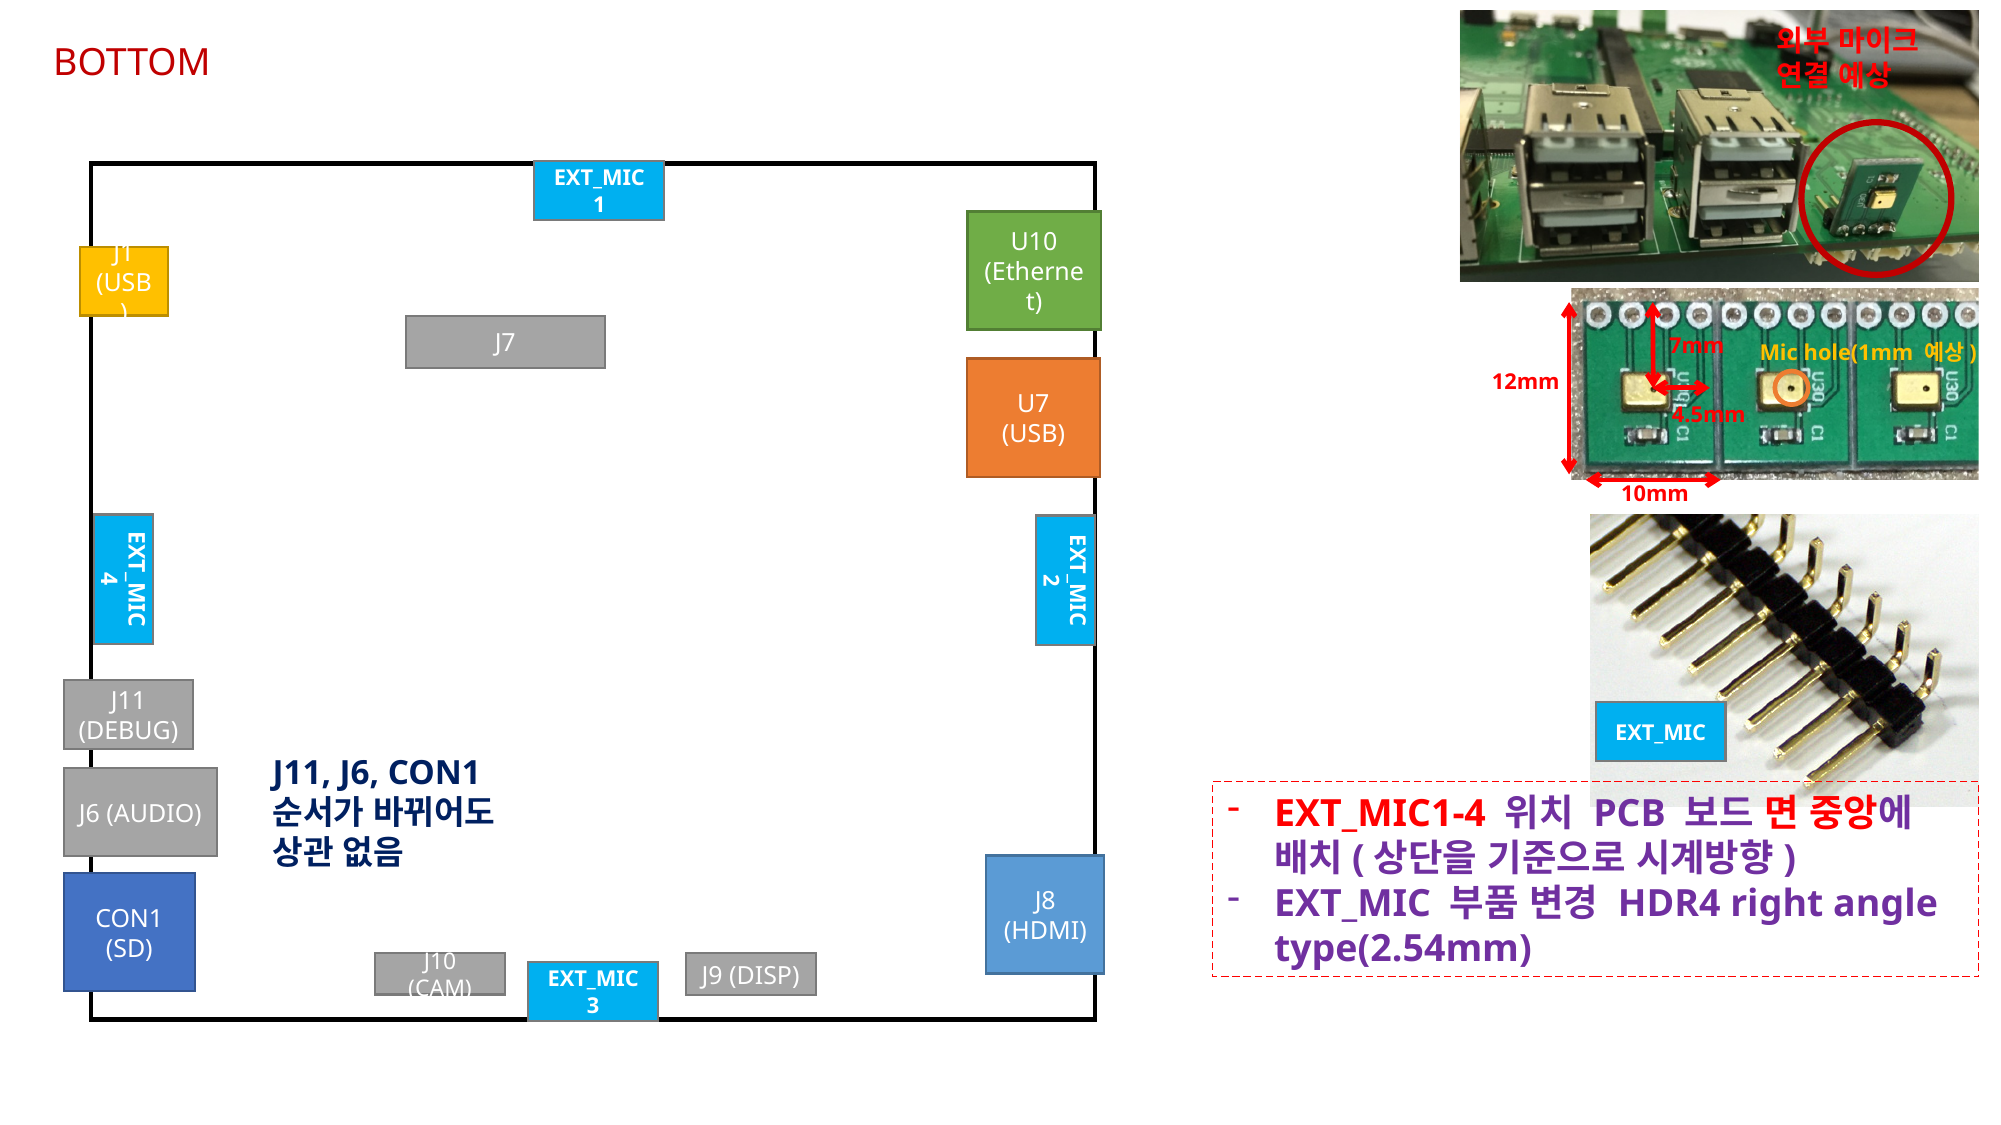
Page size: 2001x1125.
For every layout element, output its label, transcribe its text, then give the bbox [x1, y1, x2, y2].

text_box U7 (USB) [966, 357, 1101, 478]
text_box J7 [405, 315, 606, 369]
text_box EXT_MIC1 [533, 160, 665, 221]
text_box EXT_MIC4 [93, 513, 154, 645]
text_box [90, 162, 1096, 1021]
text_box J8 (HDMI) [985, 854, 1105, 975]
text_box U10 (Ethernet) [966, 210, 1102, 331]
text_box BOTTOM [38, 30, 226, 91]
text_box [1477, 288, 1990, 515]
text_box J9 (DISP) [685, 952, 817, 996]
text_box J1 (USB) [79, 246, 169, 317]
text_box EXT_MIC3 [527, 961, 659, 1022]
text_box EXT_MIC2 [1035, 514, 1096, 646]
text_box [1459, 9, 1979, 282]
picture [1590, 515, 1979, 807]
text_box J11, J6, CON1순서가 바뀌어도 상관 없음 [257, 744, 535, 879]
text_box J10 (CAM) [374, 952, 506, 996]
text_box J6 (AUDIO) [63, 767, 218, 857]
text_box EXT_MIC1-4 위치 PCB 보드 면 중앙에 배치(상단을 기준으로 시계방향) EXT_MIC 부품 변경 HDR4 right angle type(2.54mm) [1212, 781, 1979, 977]
text_box CON1 (SD) [63, 872, 196, 992]
text_box J11 (DEBUG) [63, 679, 194, 750]
